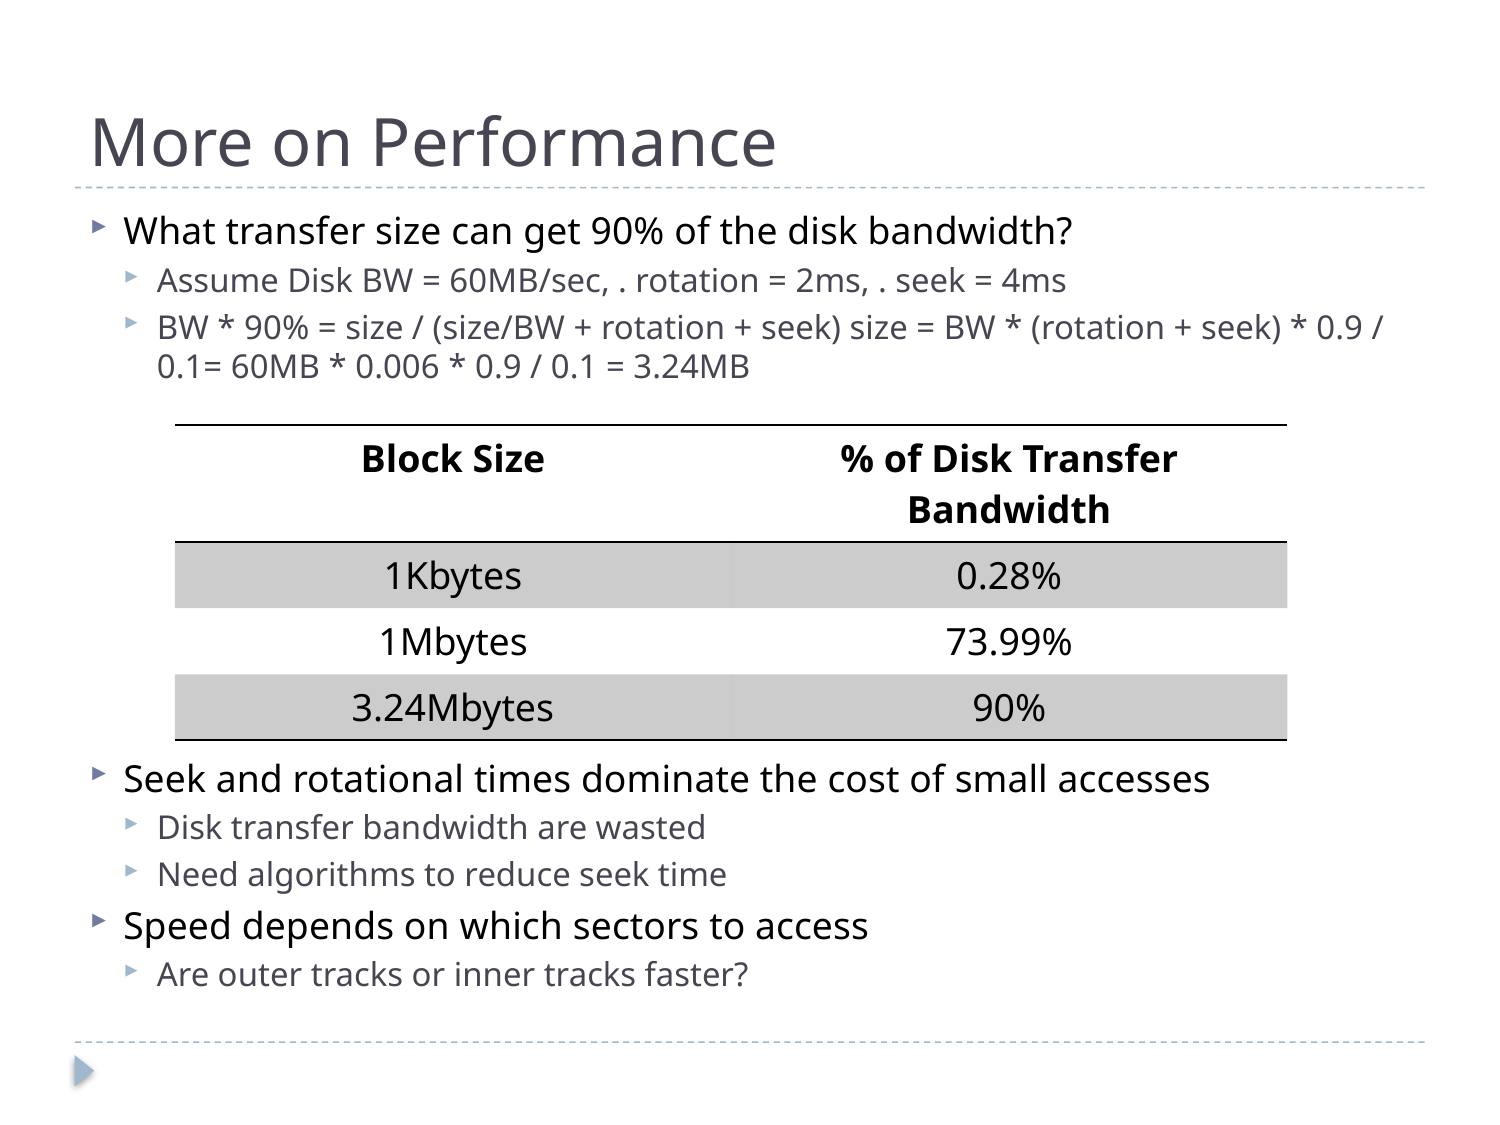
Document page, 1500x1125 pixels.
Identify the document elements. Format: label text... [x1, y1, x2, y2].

table_cell 0.28% [731, 543, 1287, 608]
table_cell 3.24Mbytes [175, 674, 731, 739]
list What transfer size can get 90% of the disk bandwidth? Assume Disk BW = 60MB/sec, . rotation = 2ms, . seek = 4ms BW * 90% = size / (size/BW + rotation + seek) size = BW * (rotation + seek) * 0.9 / 0.1= 60MB * 0.006 * 0.9 / 0.1 = 3.24MB Seek and rotational times dominate the cost of small accesses Disk transfer bandwidth are wasted Need algorithms to reduce seek time Speed depends on which sectors to access Are outer tracks or inner tracks faster? [75, 200, 1425, 1010]
table_header % of Disk Transfer Bandwidth [731, 426, 1287, 541]
table_cell 90% [731, 674, 1287, 739]
title More on Performance [75, 24, 1425, 188]
table_cell 1Kbytes [175, 543, 731, 608]
table_header Block Size [175, 426, 731, 541]
table_cell 73.99% [731, 608, 1287, 674]
table_cell 1Mbytes [175, 608, 731, 674]
